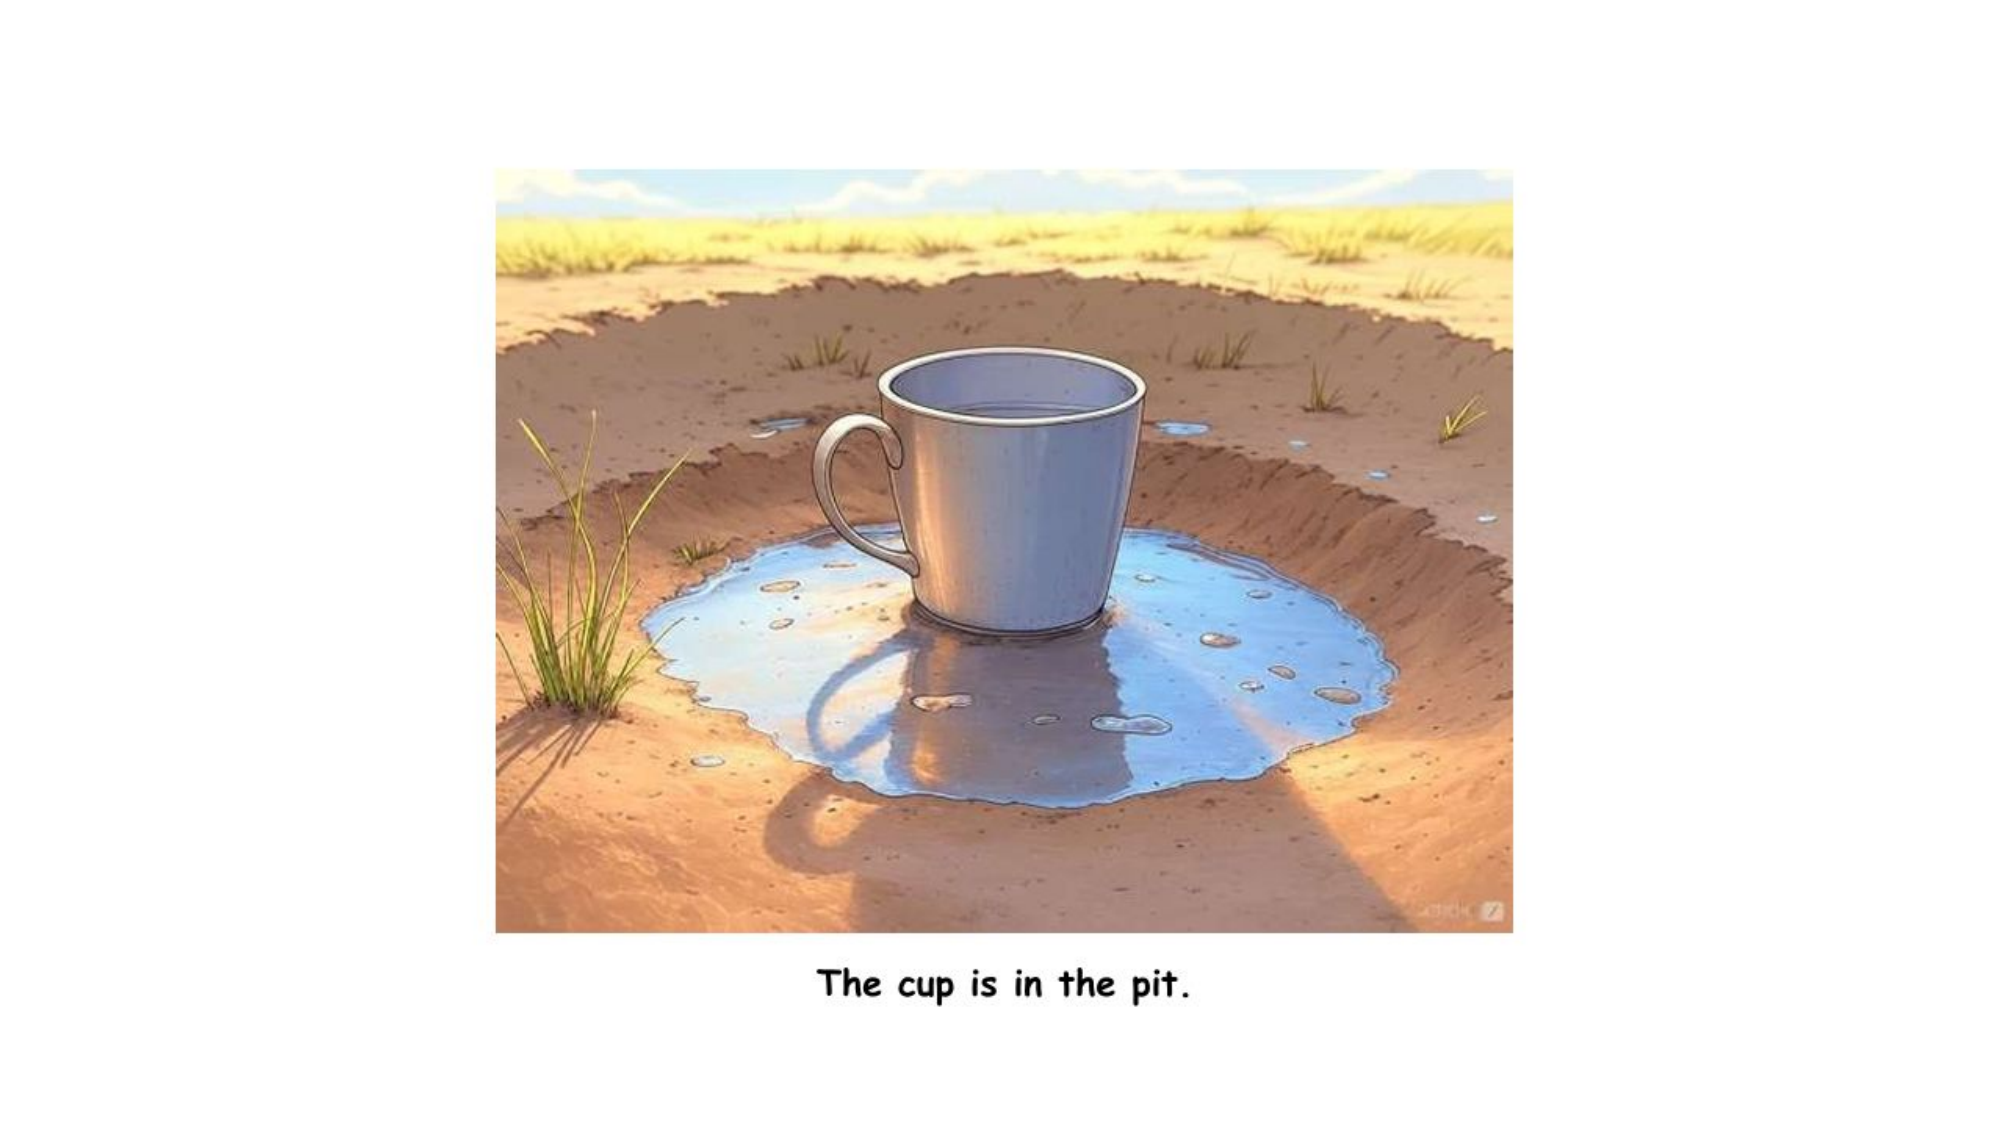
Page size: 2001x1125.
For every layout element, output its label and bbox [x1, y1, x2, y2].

picture [449, 93, 1551, 1032]
